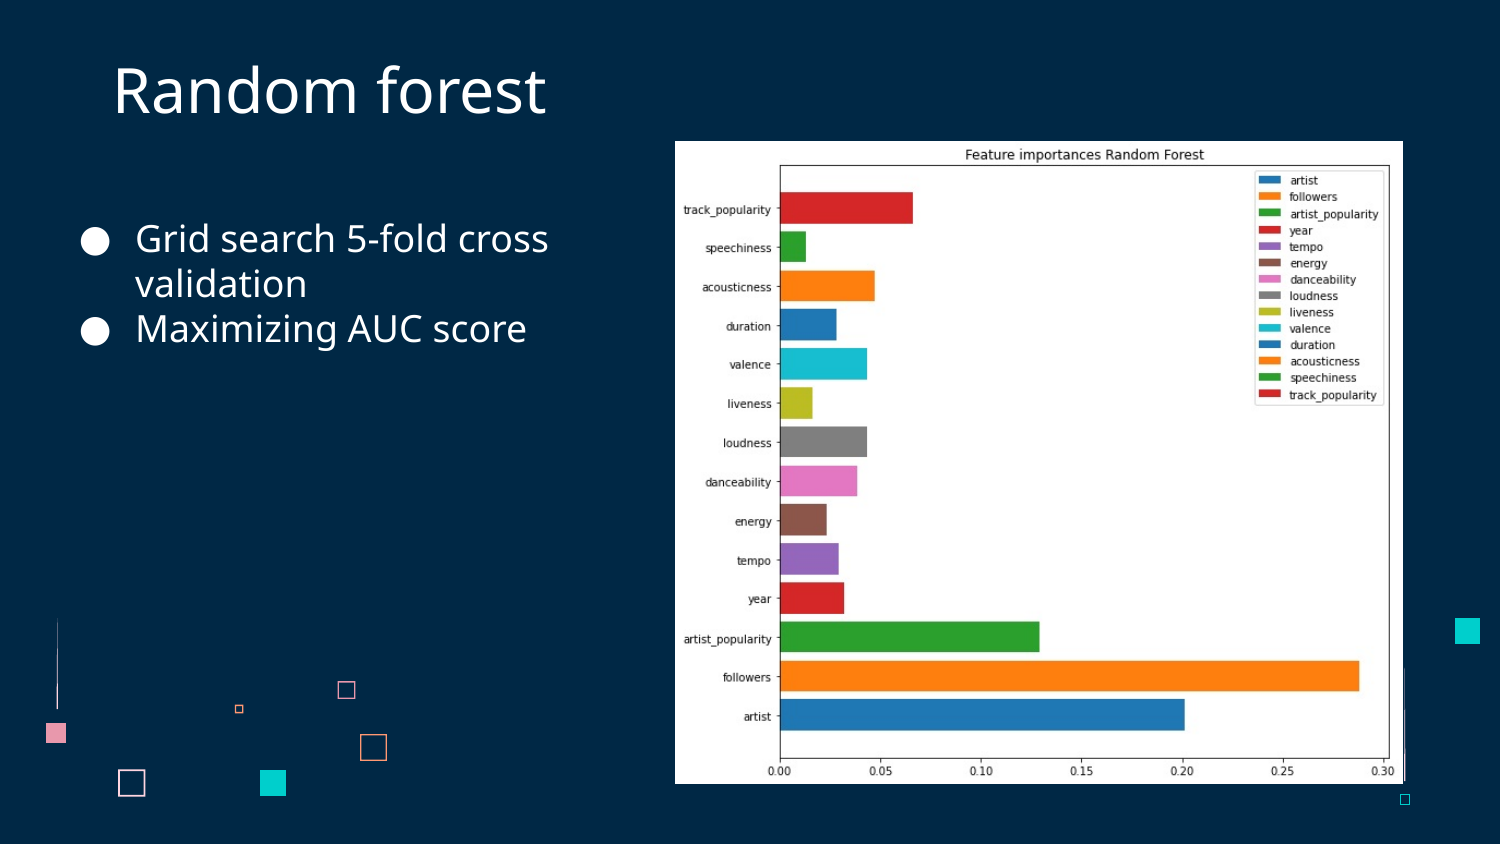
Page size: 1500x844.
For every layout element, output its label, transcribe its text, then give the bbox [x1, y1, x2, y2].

list Grid search 5-fold cross validation Maximizing AUC score [45, 199, 626, 269]
picture [675, 140, 1403, 784]
title Random forest [97, 46, 790, 142]
